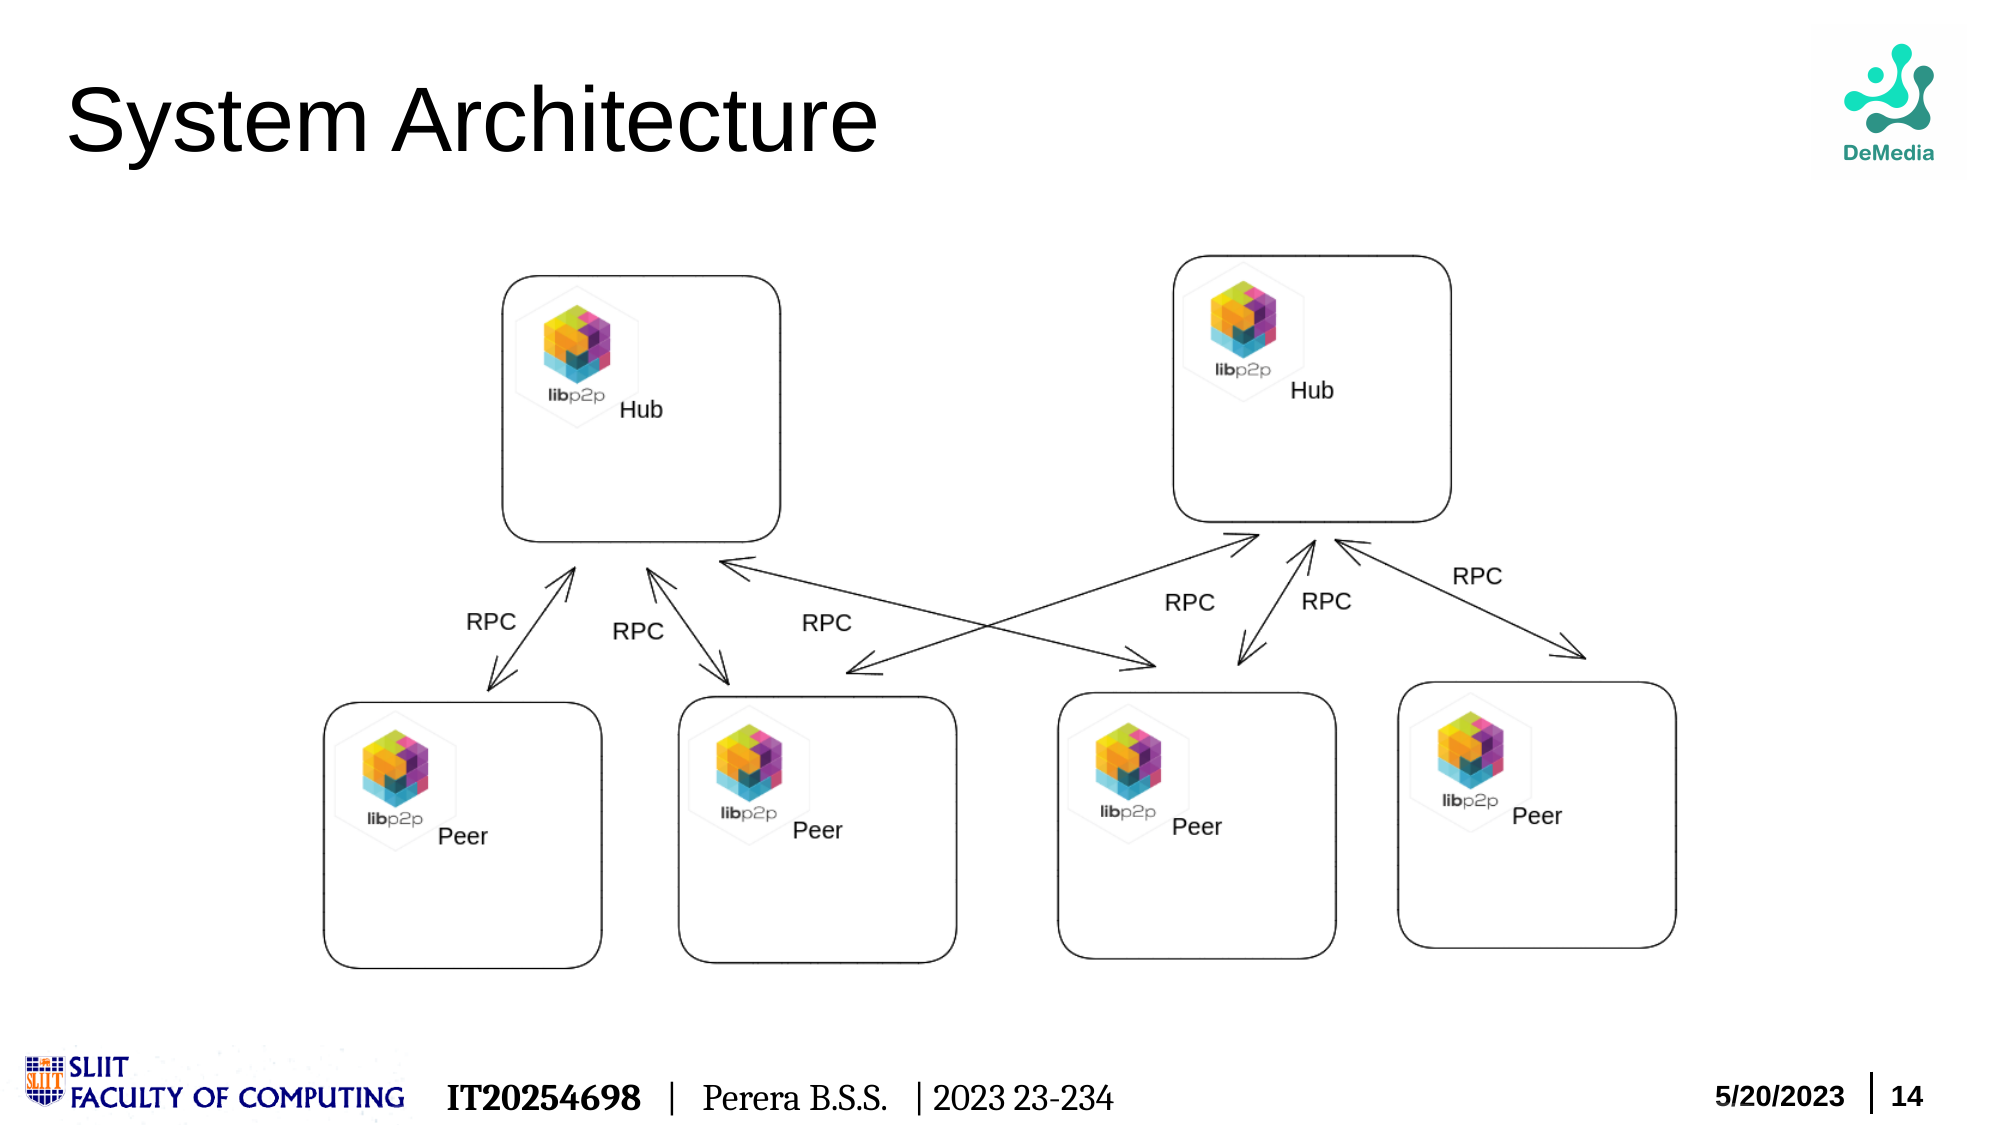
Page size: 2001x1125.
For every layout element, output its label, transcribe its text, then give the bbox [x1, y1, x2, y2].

picture [0, 1045, 413, 1124]
text_box IT20254698 | Perera B.S.S. | 2023 23-234 [431, 1065, 1550, 1125]
picture [311, 243, 1688, 980]
title System Architecture [50, 50, 1812, 180]
picture [1811, 24, 1967, 180]
